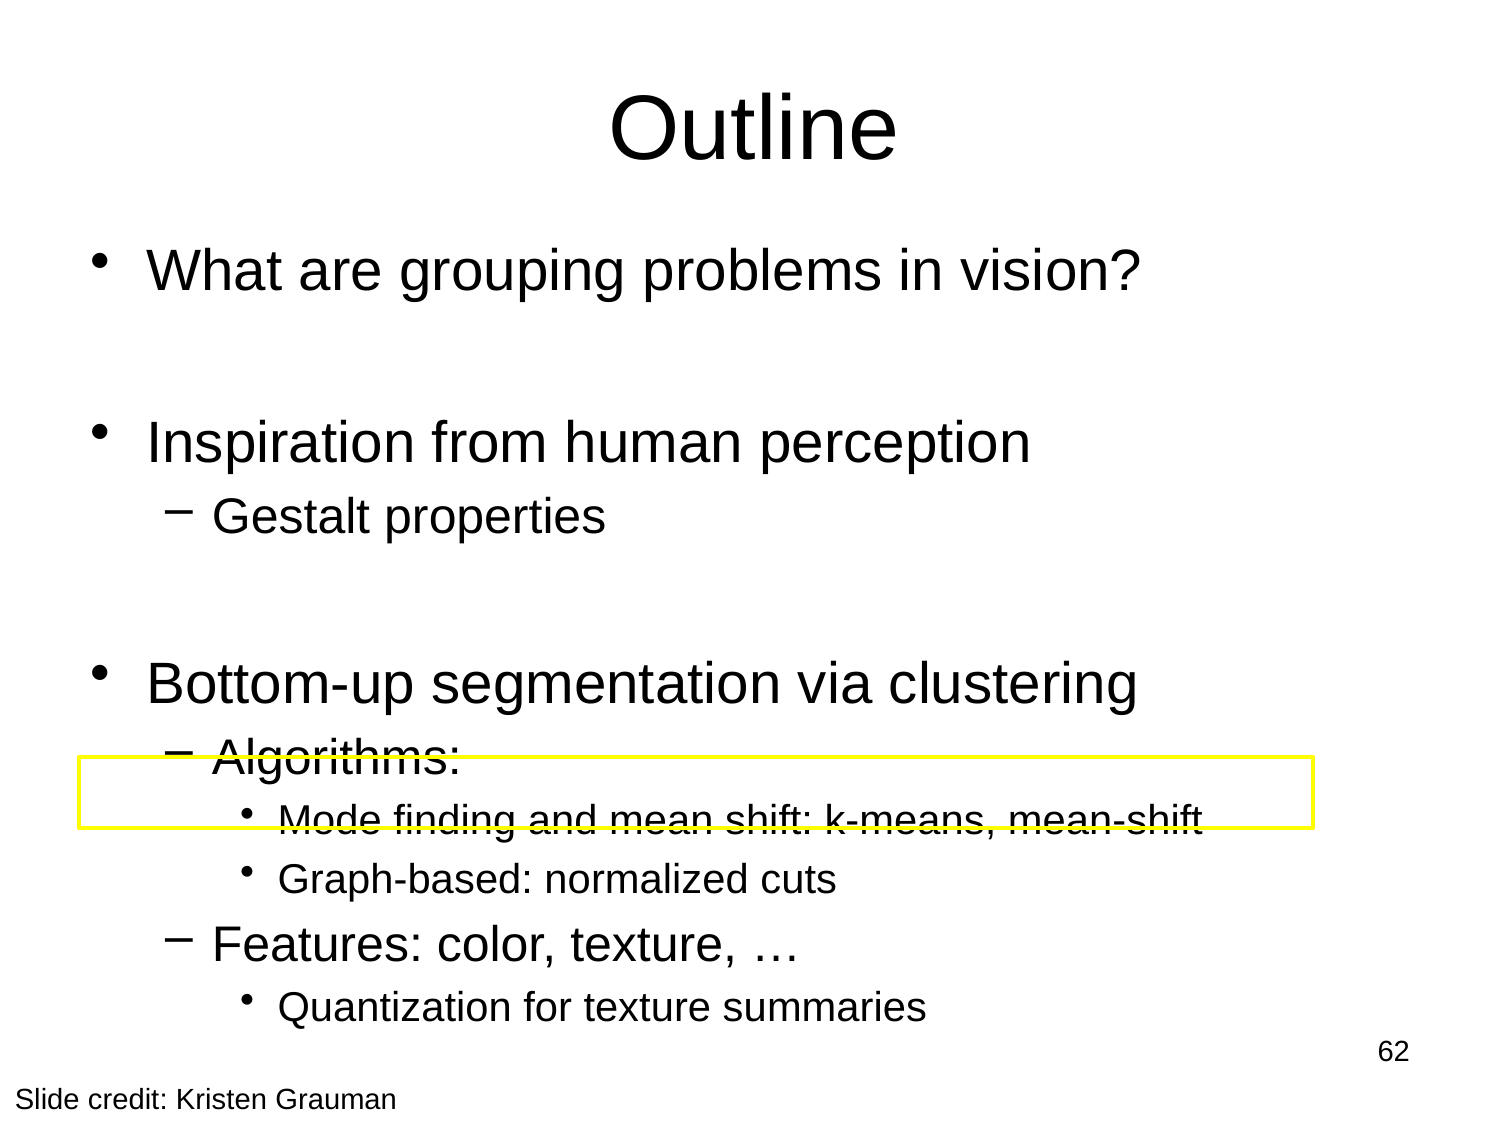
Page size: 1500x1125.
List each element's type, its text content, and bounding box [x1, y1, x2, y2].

list What are grouping problems in vision? Inspiration from human perception Gestalt properties Bottom-up segmentation via clustering Algorithms: Mode finding and mean shift: k-means, mean-shift Graph-based: normalized cuts Features: color, texture, … Quantization for texture summaries [74, 224, 1426, 968]
text_box Slide credit: Kristen Grauman [0, 1073, 975, 1123]
slide_number 62 [1074, 1024, 1426, 1103]
title Outline [78, 29, 1430, 218]
text_box [77, 755, 1315, 830]
